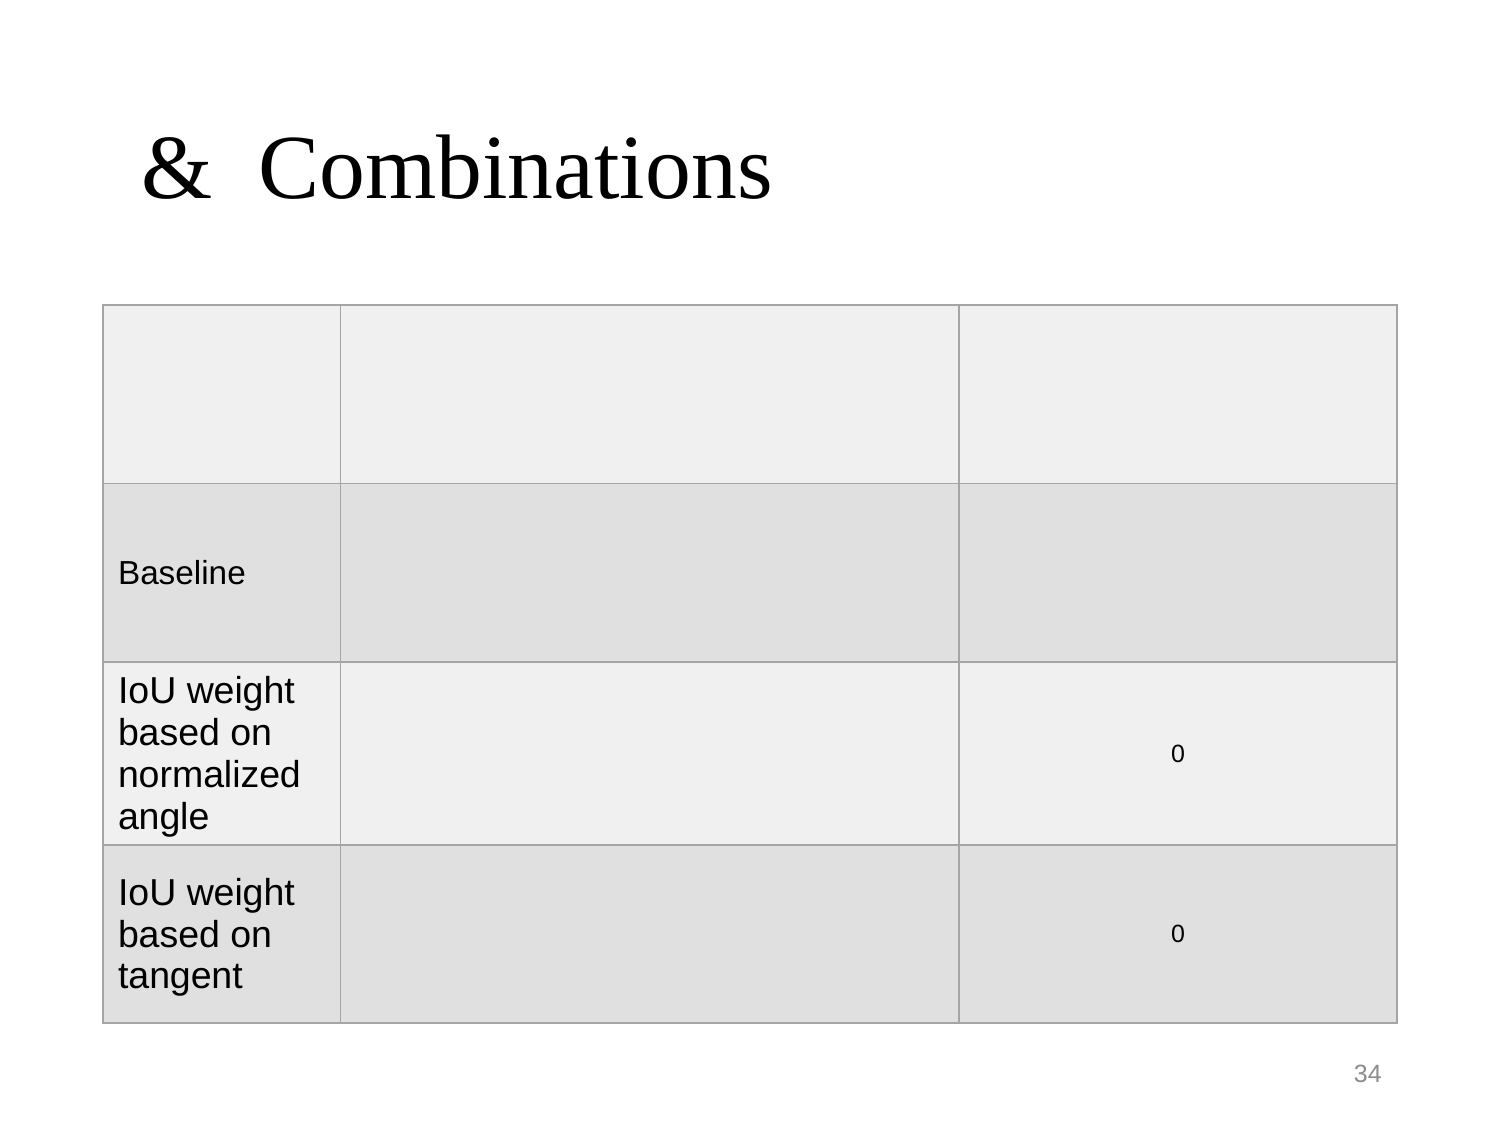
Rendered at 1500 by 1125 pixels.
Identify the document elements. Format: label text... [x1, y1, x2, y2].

slide_number 34 [1059, 1042, 1397, 1103]
